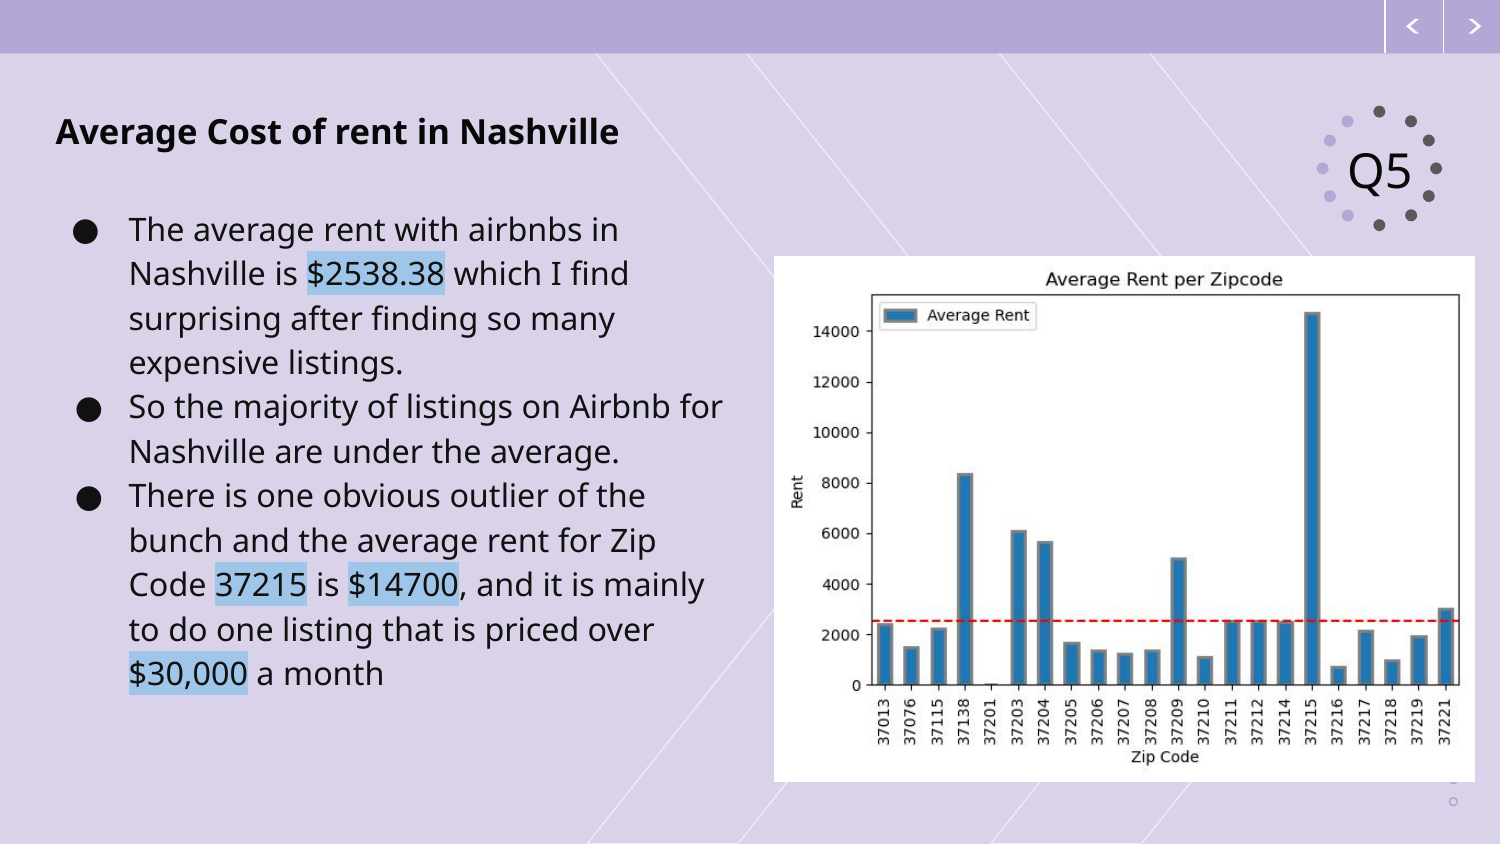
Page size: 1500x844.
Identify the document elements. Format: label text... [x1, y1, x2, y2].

text_box [1404, 115, 1418, 128]
text_box [1430, 162, 1443, 175]
text_box [1373, 105, 1386, 118]
text_box [1316, 162, 1329, 175]
text_box [1324, 190, 1337, 203]
text_box [1422, 190, 1435, 203]
text_box [1323, 134, 1336, 147]
text_box [1422, 134, 1435, 147]
subtitle Average Cost of rent in Nashville [55, 111, 945, 205]
text_box [1341, 115, 1354, 128]
title The average rent with airbnbs in Nashville is $2538.38 which I find surprising after finding so many expensive listings. So the majority of listings on Airbnb for Nashville are under the average. There is one obvious outlier of the bunch and the average rent for Zip Code 37215 is $14700, and it is mainly to do one listing that is priced over $30,000 a month [53, 188, 750, 755]
picture [774, 255, 1476, 782]
text_box [1341, 209, 1354, 222]
text_box [1373, 219, 1386, 232]
text_box [1405, 209, 1418, 222]
title Q5 [1331, 110, 1432, 228]
